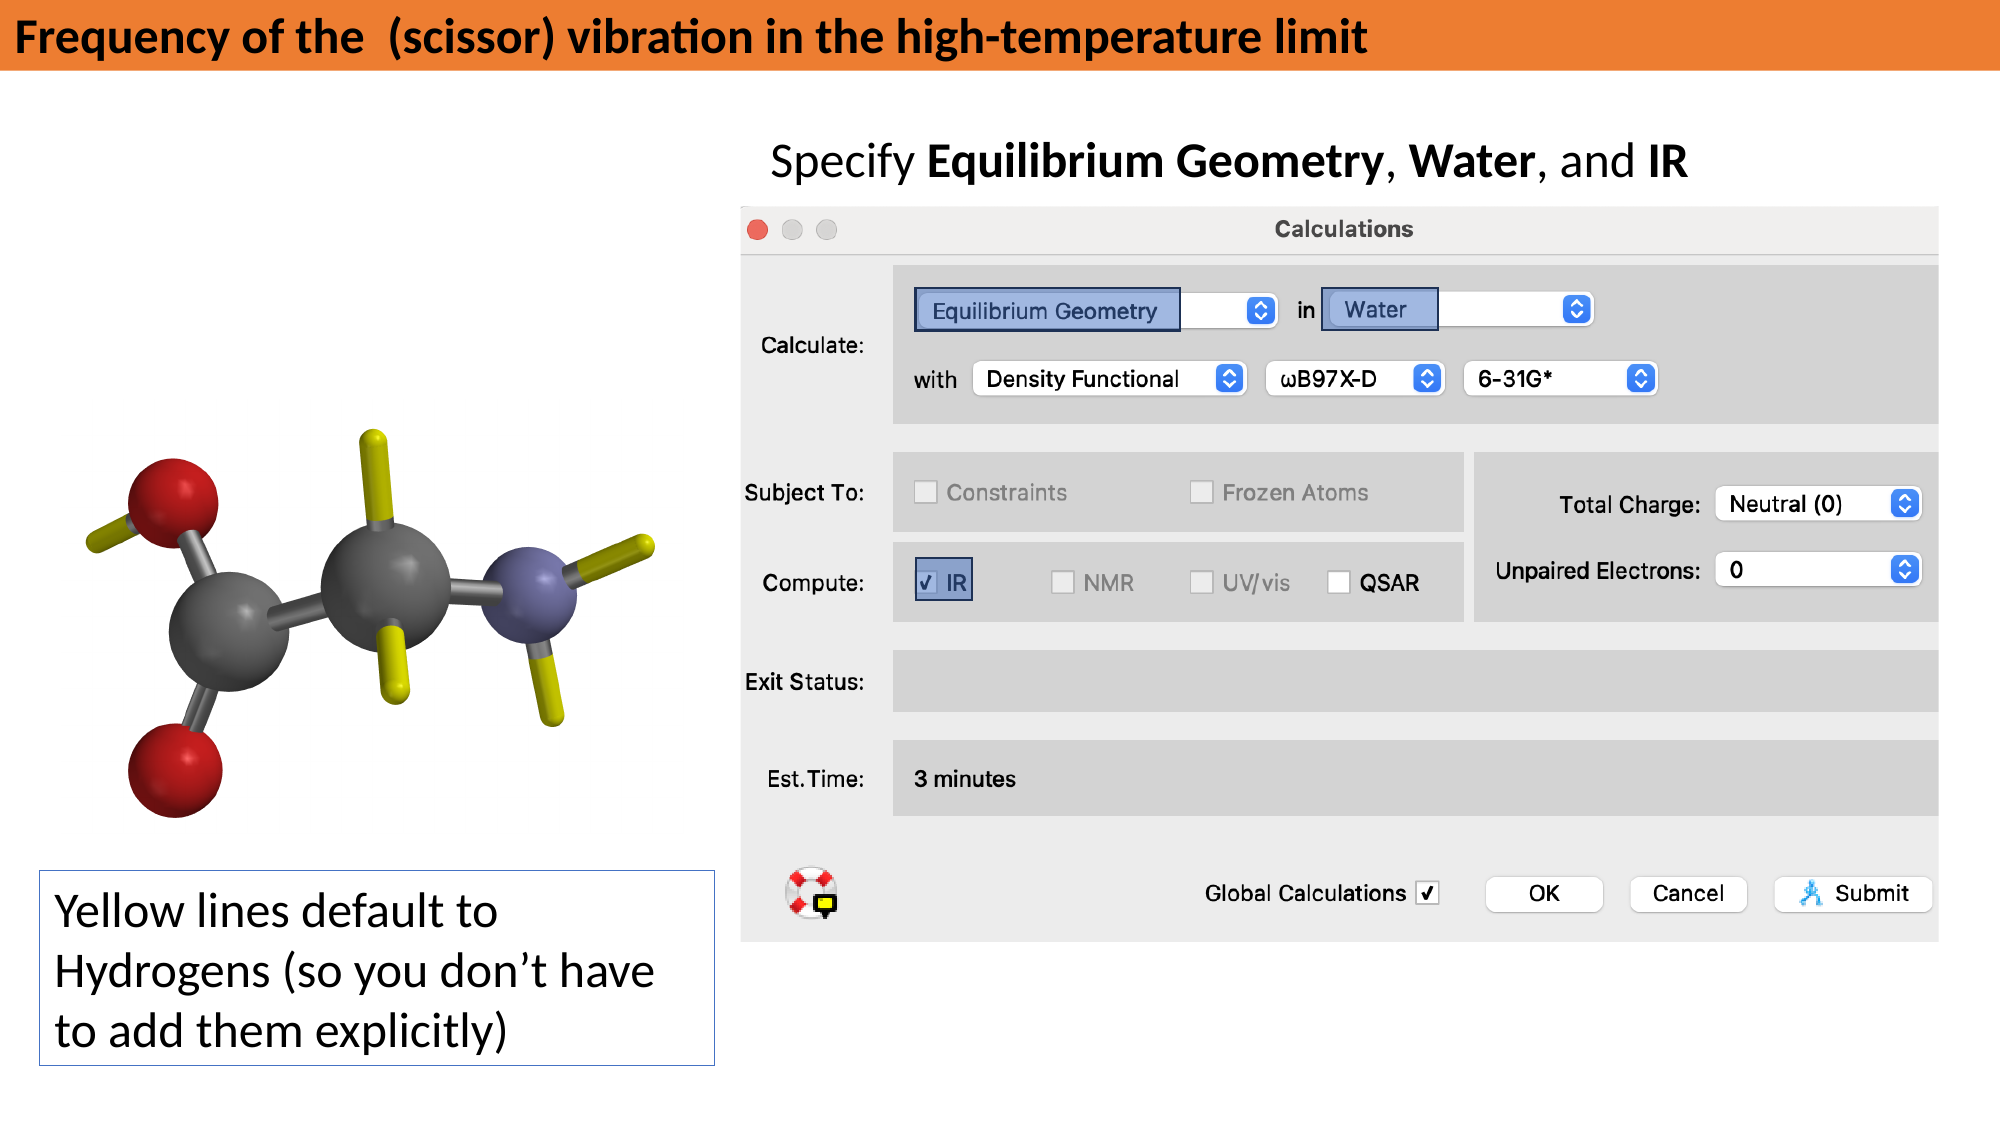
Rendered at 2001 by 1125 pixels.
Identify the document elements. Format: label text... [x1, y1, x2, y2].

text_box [740, 206, 1939, 942]
text_box Yellow lines default to Hydrogens (so you don’t have to add them explicitly) [39, 870, 715, 1066]
text_box Specify Equilibrium Geometry, Water, and IR [755, 119, 1939, 195]
picture [61, 399, 684, 834]
